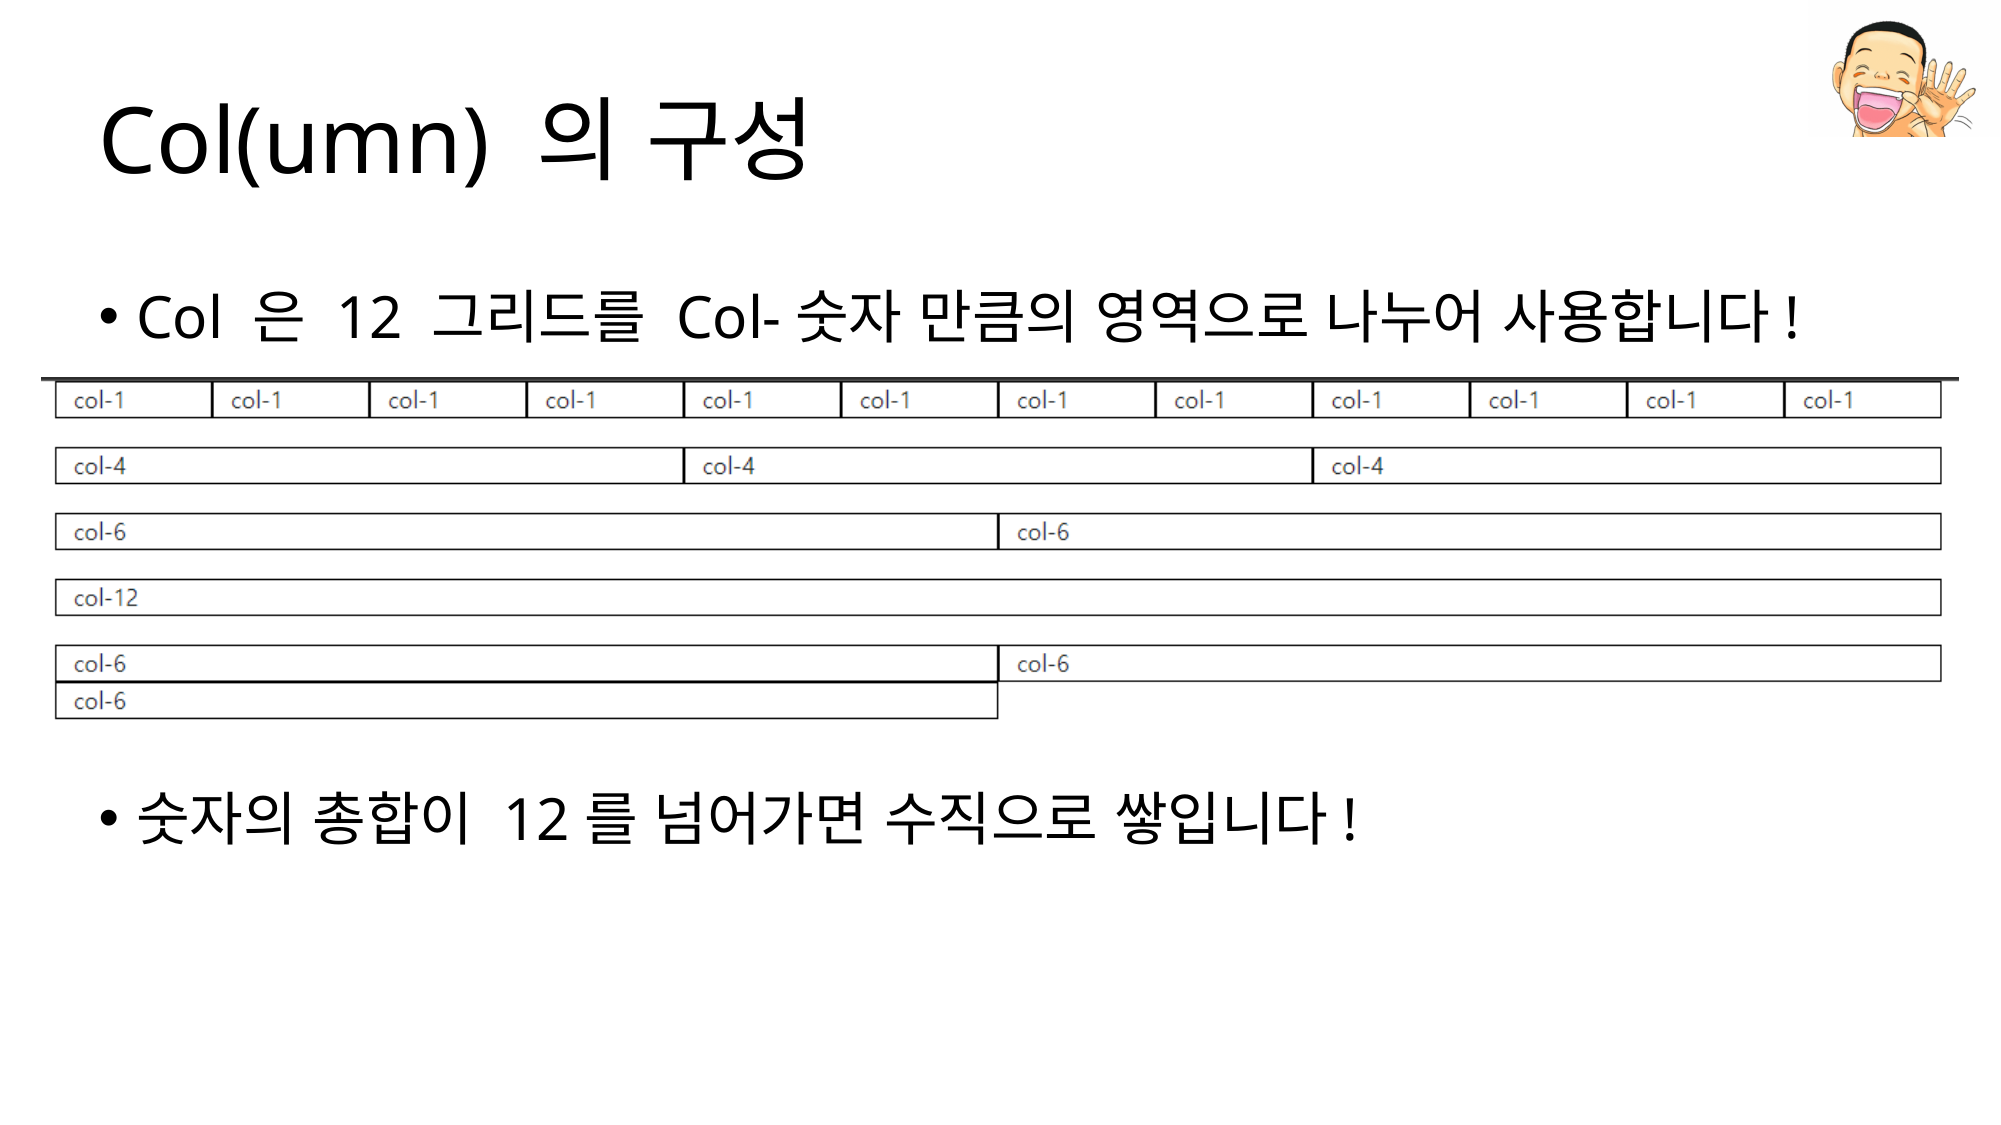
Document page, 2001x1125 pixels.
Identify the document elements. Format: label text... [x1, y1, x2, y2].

list Col 은 12 그리드를 Col-숫자 만큼의 영역으로 나누어 사용합니다! 숫자의 총합이 12를 넘어가면 수직으로 쌓입니다! [83, 748, 1931, 1092]
picture [1931, 0, 2000, 137]
list Col 은 12 그리드를 Col-숫자 만큼의 영역으로 나누어 사용합니다! 숫자의 총합이 12를 넘어가면 수직으로 쌓입니다! [83, 237, 1931, 377]
picture [41, 377, 1959, 748]
title Col(umn) 의 구성 [83, 0, 1931, 218]
